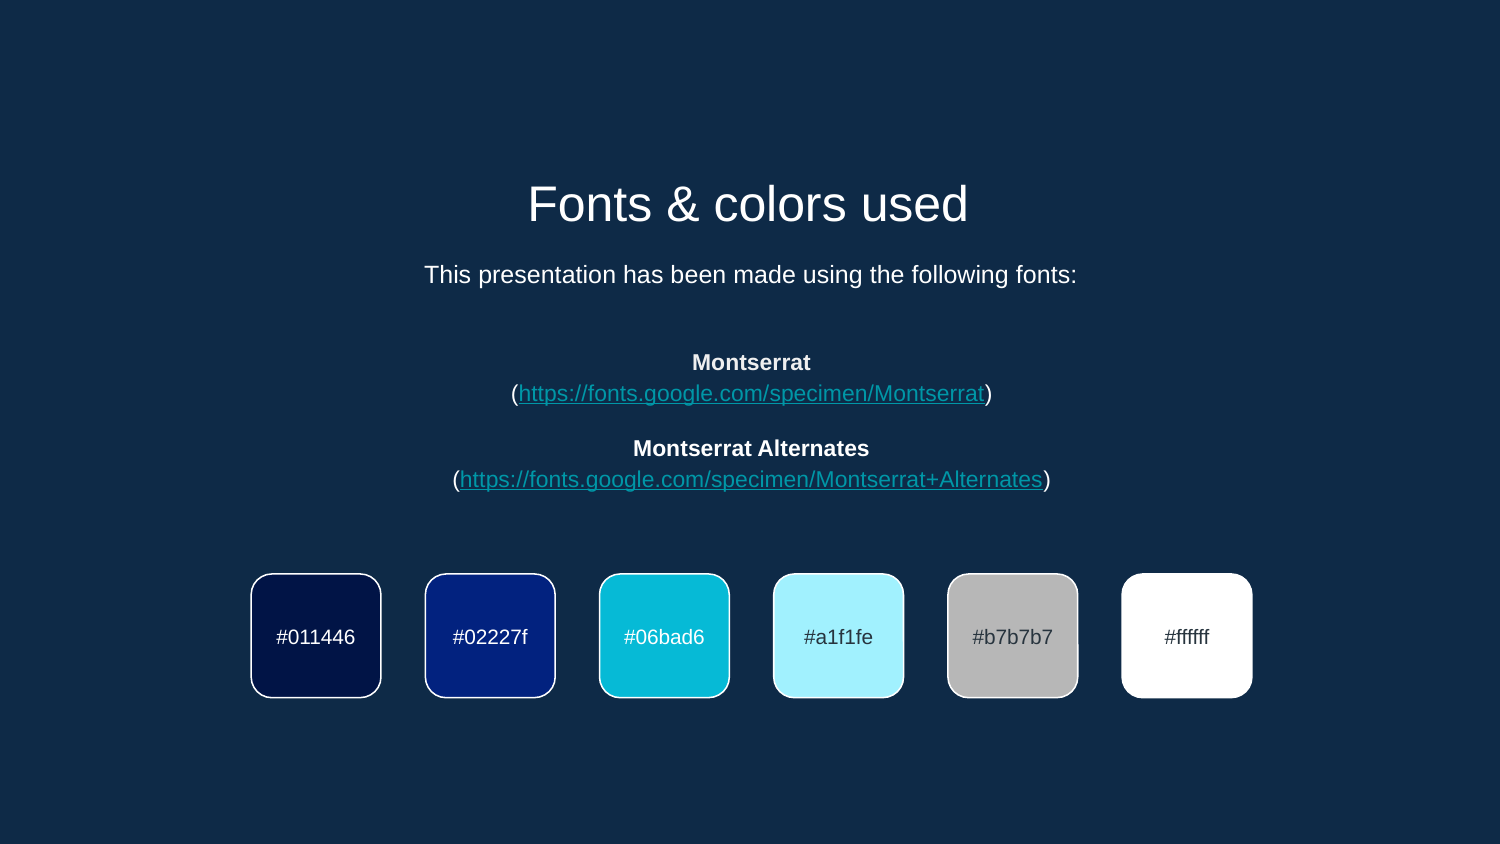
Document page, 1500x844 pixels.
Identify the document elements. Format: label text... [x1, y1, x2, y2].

list This presentation has been made using the following fonts: [173, 239, 1330, 312]
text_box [250, 573, 1253, 698]
title Fonts & colors used [170, 156, 1327, 236]
list Montserrat (https://fonts.google.com/specimen/Montserrat) Montserrat Alternates (https://fonts.google.com/specimen/Montserrat+Alternates) [173, 314, 1330, 521]
